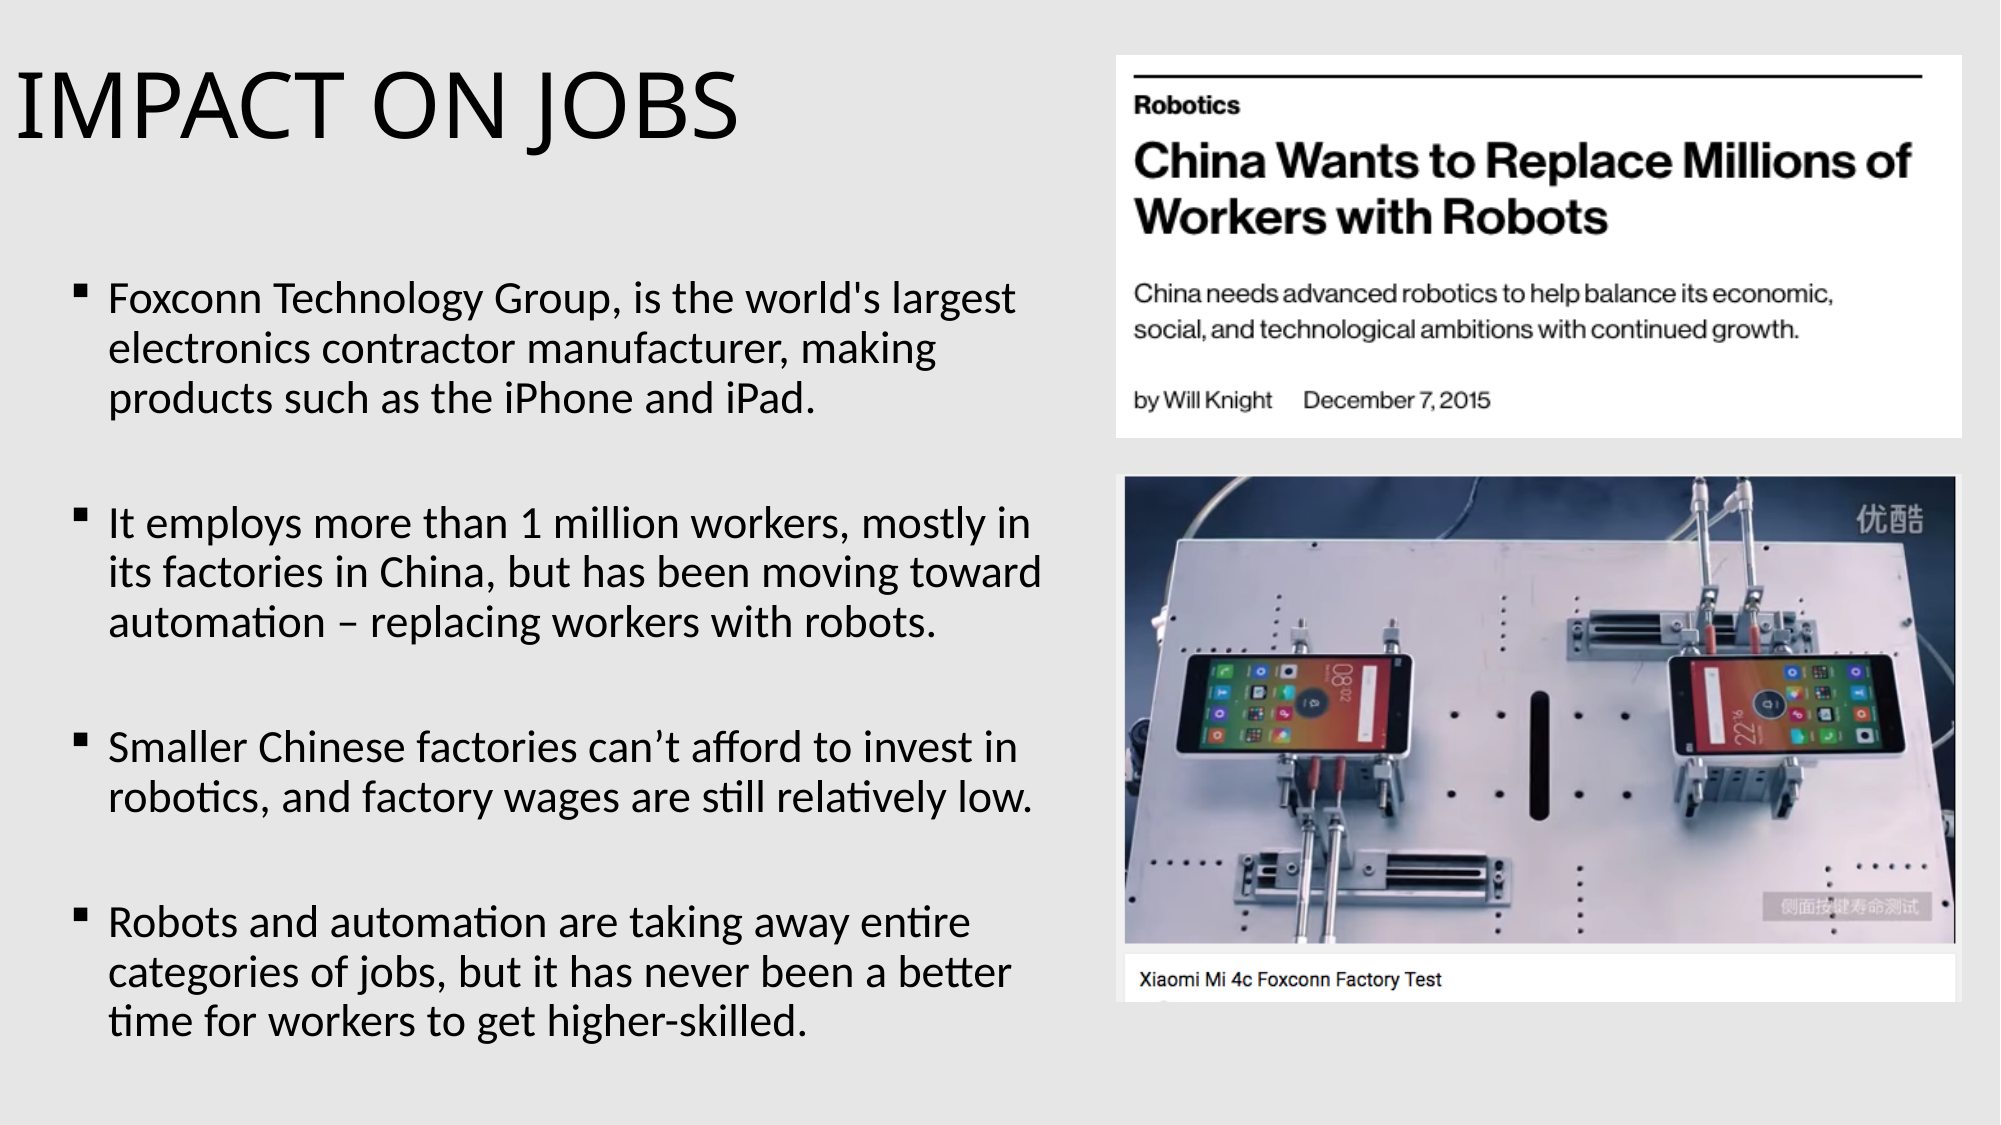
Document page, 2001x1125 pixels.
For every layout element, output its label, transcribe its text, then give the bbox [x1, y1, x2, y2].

title IMPACT ON JOBS [0, 0, 1725, 218]
list Foxconn Technology Group, is the world's largest electronics contractor manufacturer, making products such as the iPhone and iPad. It employs more than 1 million workers, mostly in its factories in China, but has been moving toward automation – replacing workers with robots. Smaller Chinese factories can’t afford to invest in robotics, and factory wages are still relatively low. Robots and automation are taking away entire categories of jobs, but it has never been a better time for workers to get higher-skilled. [55, 266, 1061, 1125]
picture [1115, 474, 1962, 1002]
picture [1115, 55, 1962, 438]
